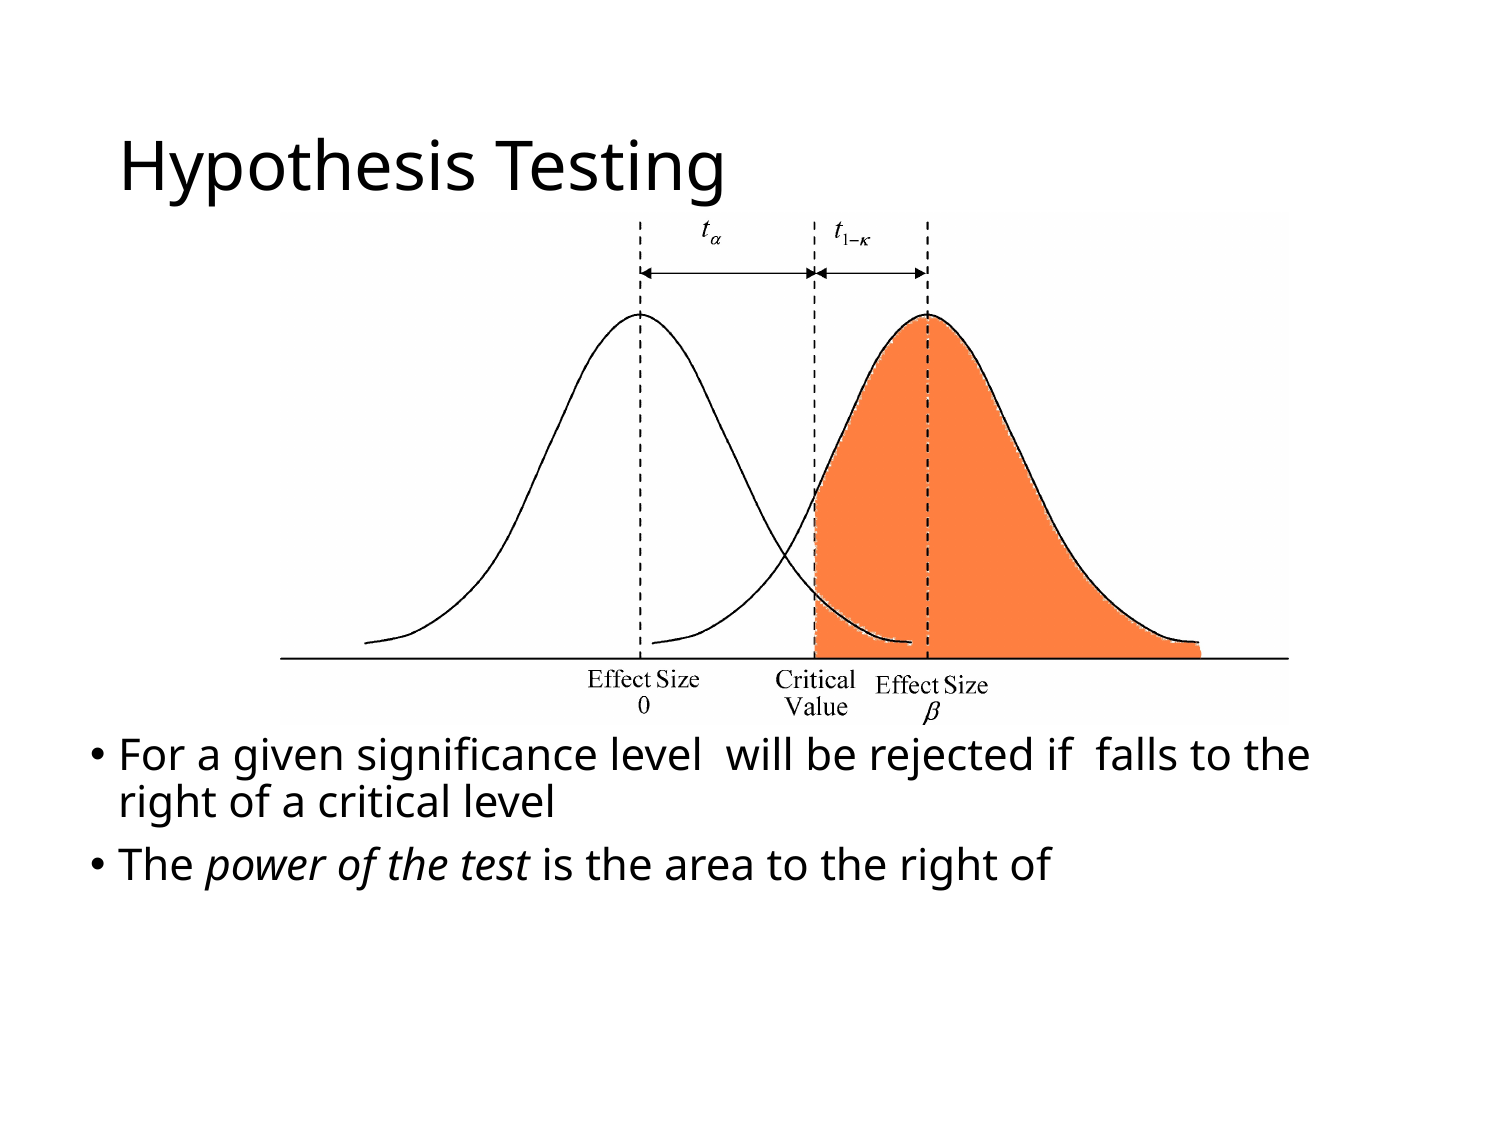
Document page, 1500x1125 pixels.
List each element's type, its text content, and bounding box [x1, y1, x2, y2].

title Hypothesis Testing [103, 59, 1397, 278]
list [280, 211, 1290, 726]
